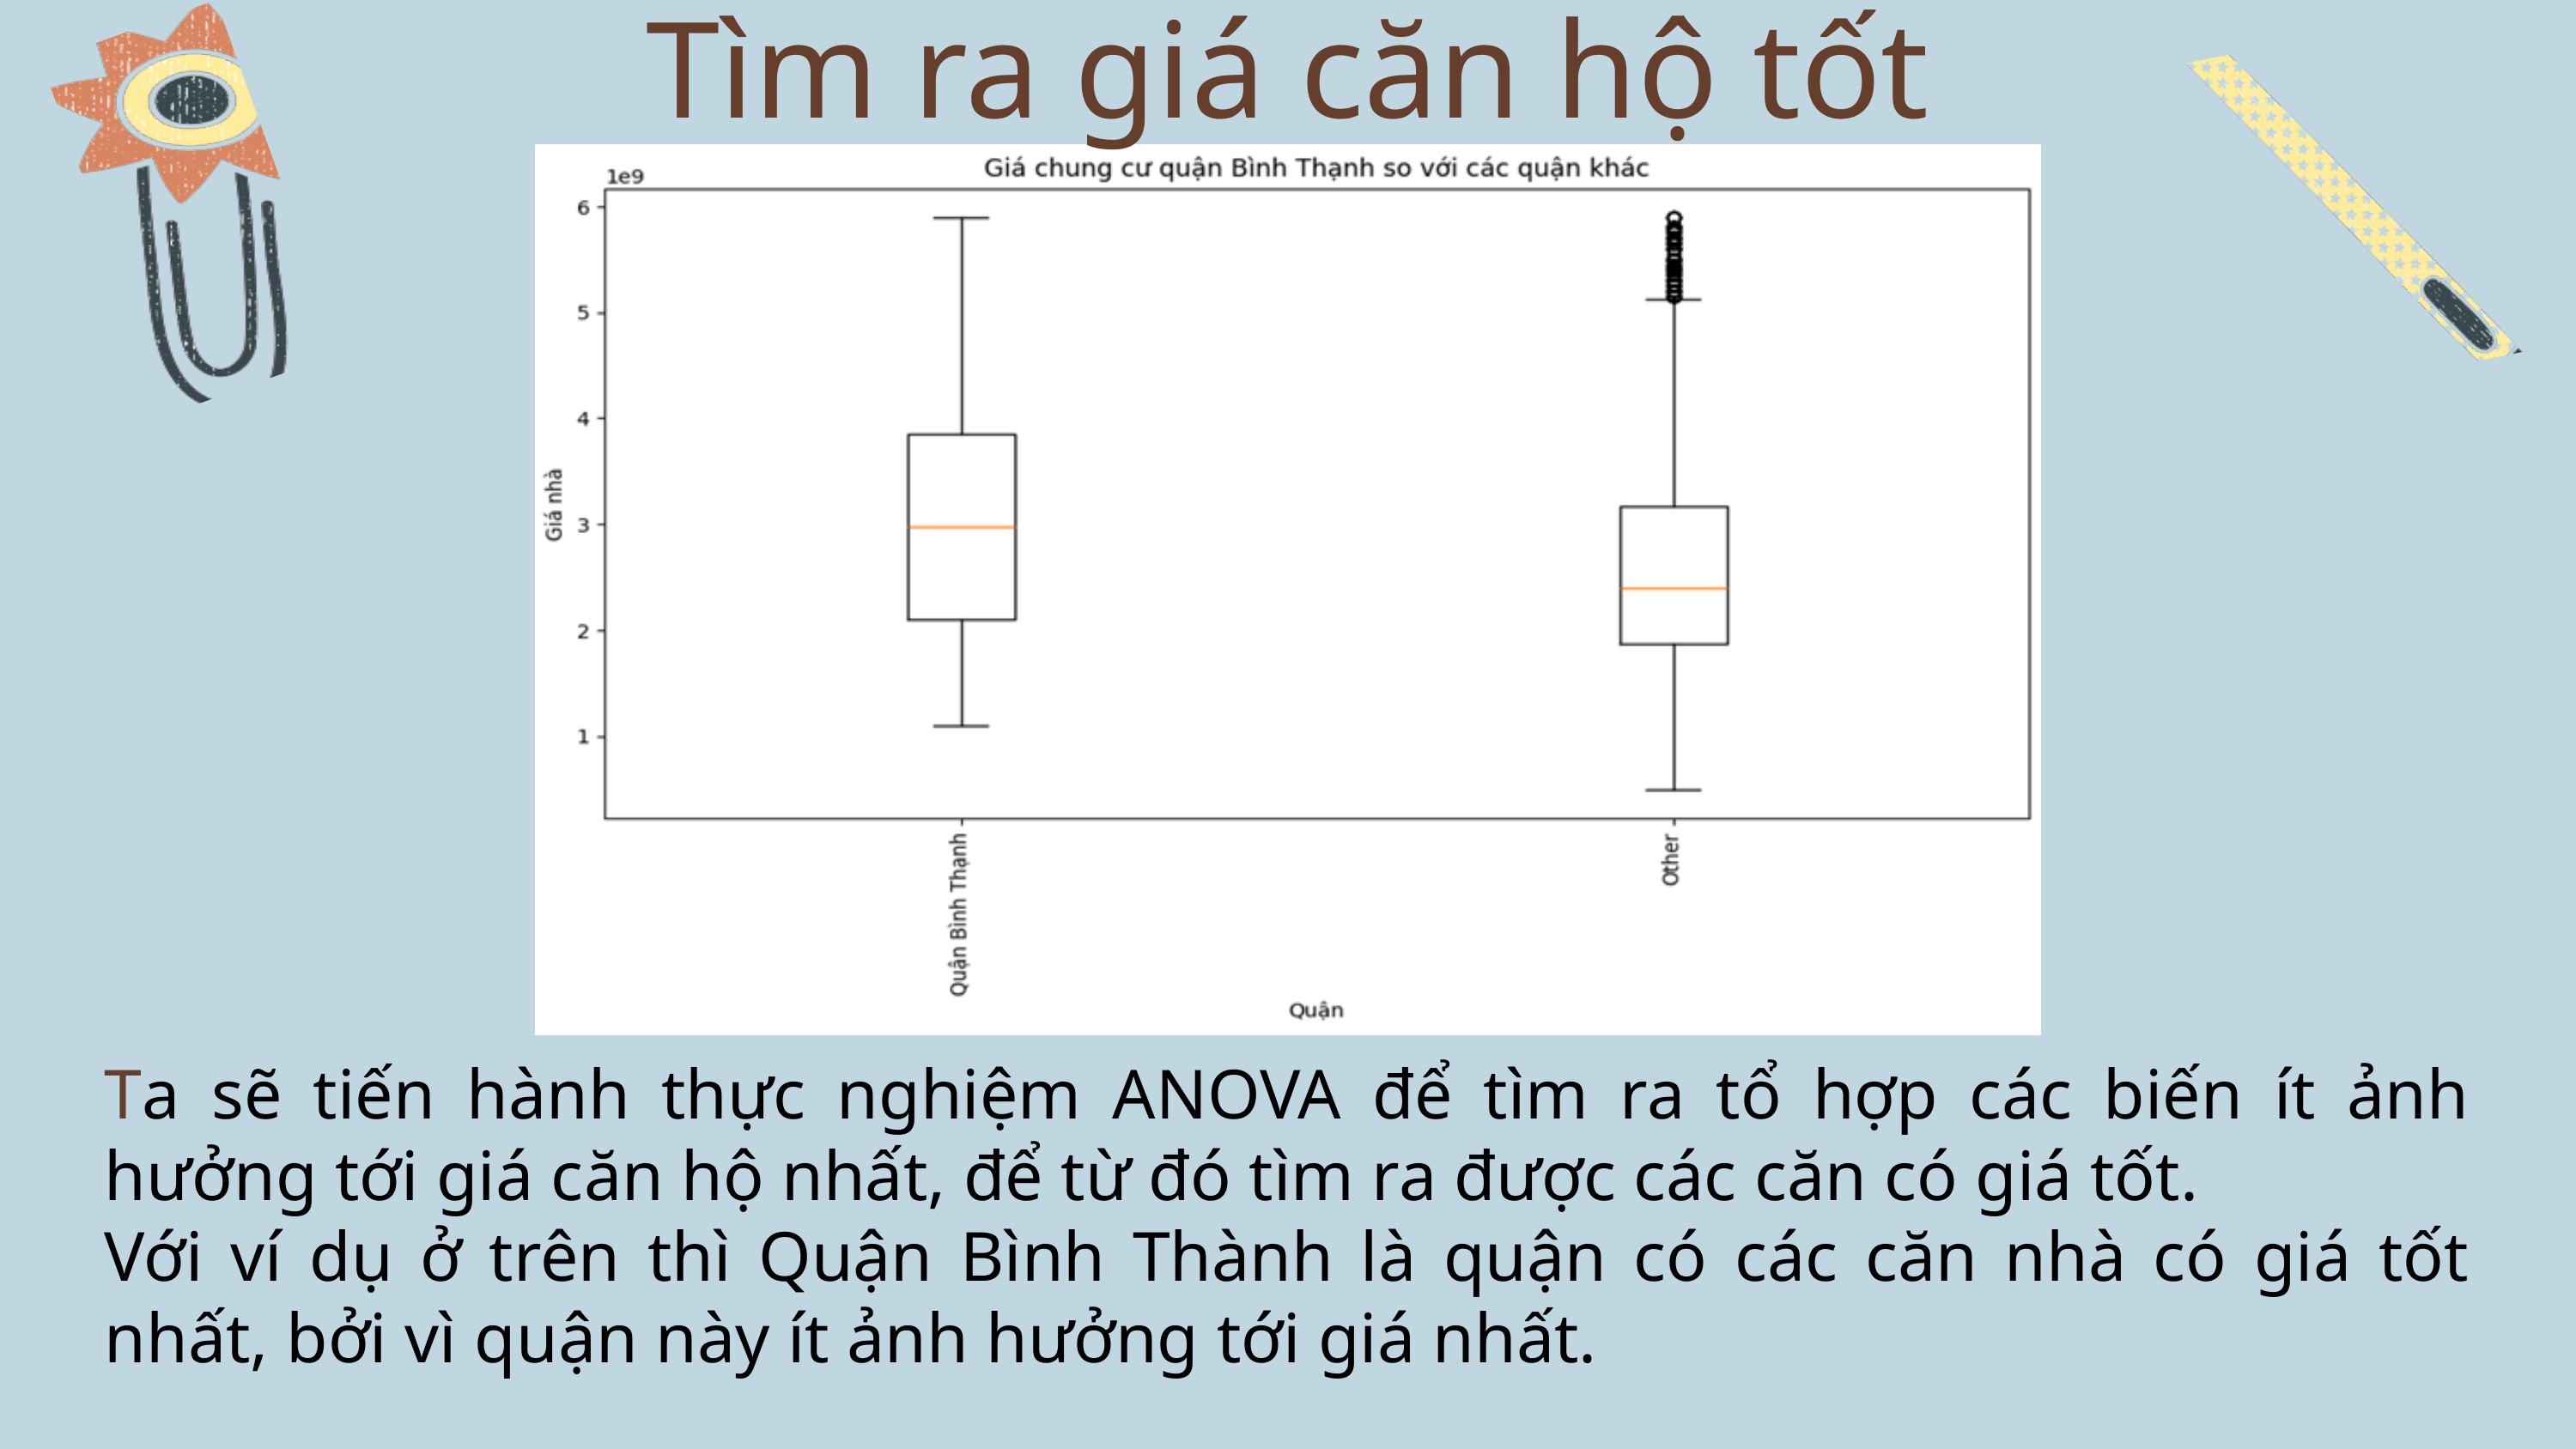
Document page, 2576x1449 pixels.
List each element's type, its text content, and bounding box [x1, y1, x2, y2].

text_box Ta sẽ tiến hành thực nghiệm ANOVA để tìm ra tổ hợp các biến ít ảnh hưởng tới giá căn hộ nhất, để từ đó tìm ra được các căn có giá tốt. Với ví dụ ở trên thì Quận Bình Thành là quận có các căn nhà có giá tốt nhất, bởi vì quận này ít ảnh hưởng tới giá nhất. [104, 1051, 2471, 1377]
text_box [41, 0, 343, 415]
text_box Tìm ra giá căn hộ tốt [463, 0, 2113, 145]
text_box [2147, 1, 2557, 415]
text_box [535, 145, 2041, 1036]
